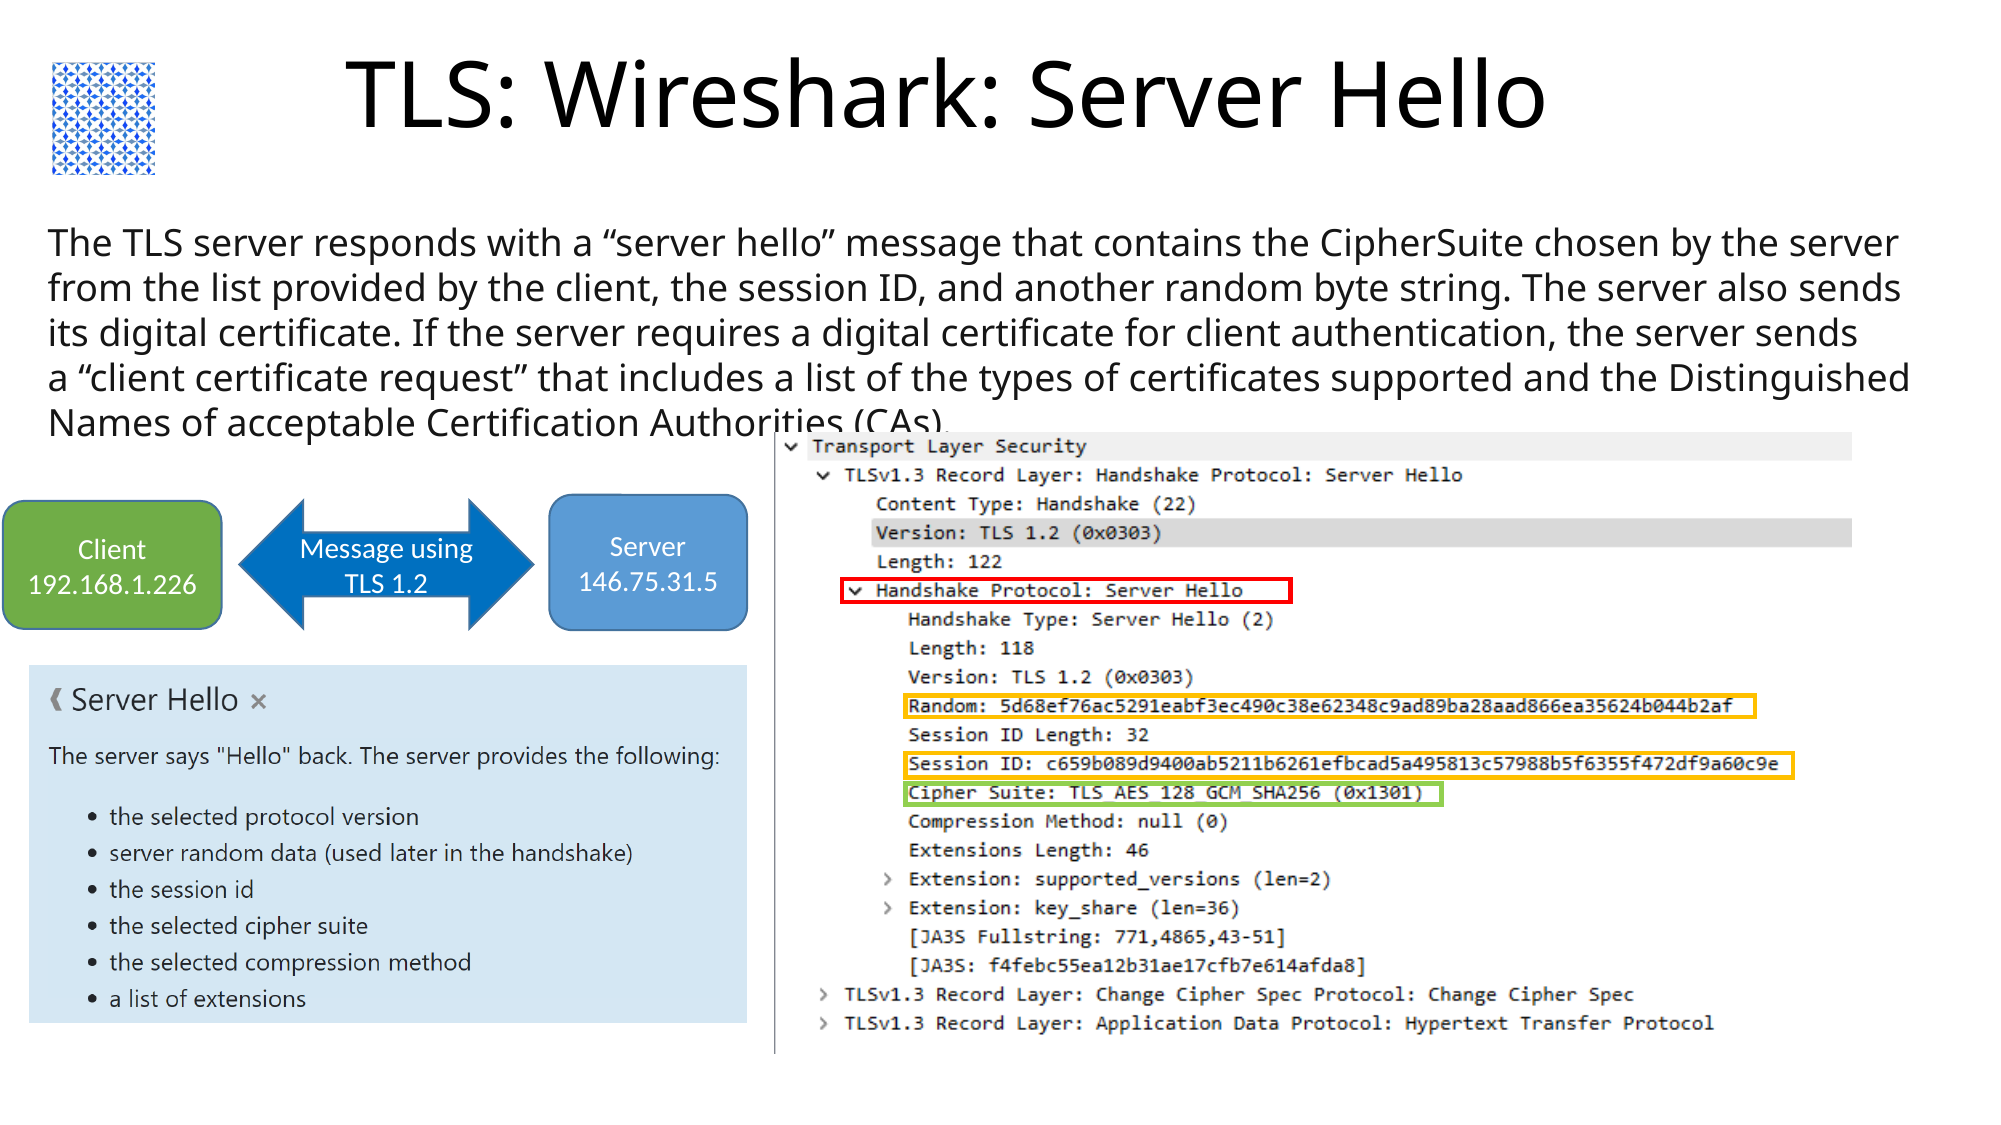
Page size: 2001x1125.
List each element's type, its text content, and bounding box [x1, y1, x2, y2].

title TLS: Wireshark: Server Hello [330, 16, 1863, 180]
text_box Server 146.75.31.5 [548, 493, 749, 632]
picture [774, 432, 1852, 1054]
picture [29, 665, 747, 1023]
text_box The TLS server responds with a “server hello” message that contains the CipherSuite chosen by the server from the list provided by the client, the session ID, and another random byte string. The server also sends its digital certificate. If the server requires a digital certificate for client authentication, the server sends a “client certificate request” that includes a list of the types of certificates supported and the Distinguished Names of acceptable Certification Authorities (CAs). [32, 210, 1968, 451]
picture [52, 62, 155, 176]
text_box Message using TLS 1.2 [237, 498, 535, 631]
text_box Client 192.168.1.226 [1, 499, 223, 630]
